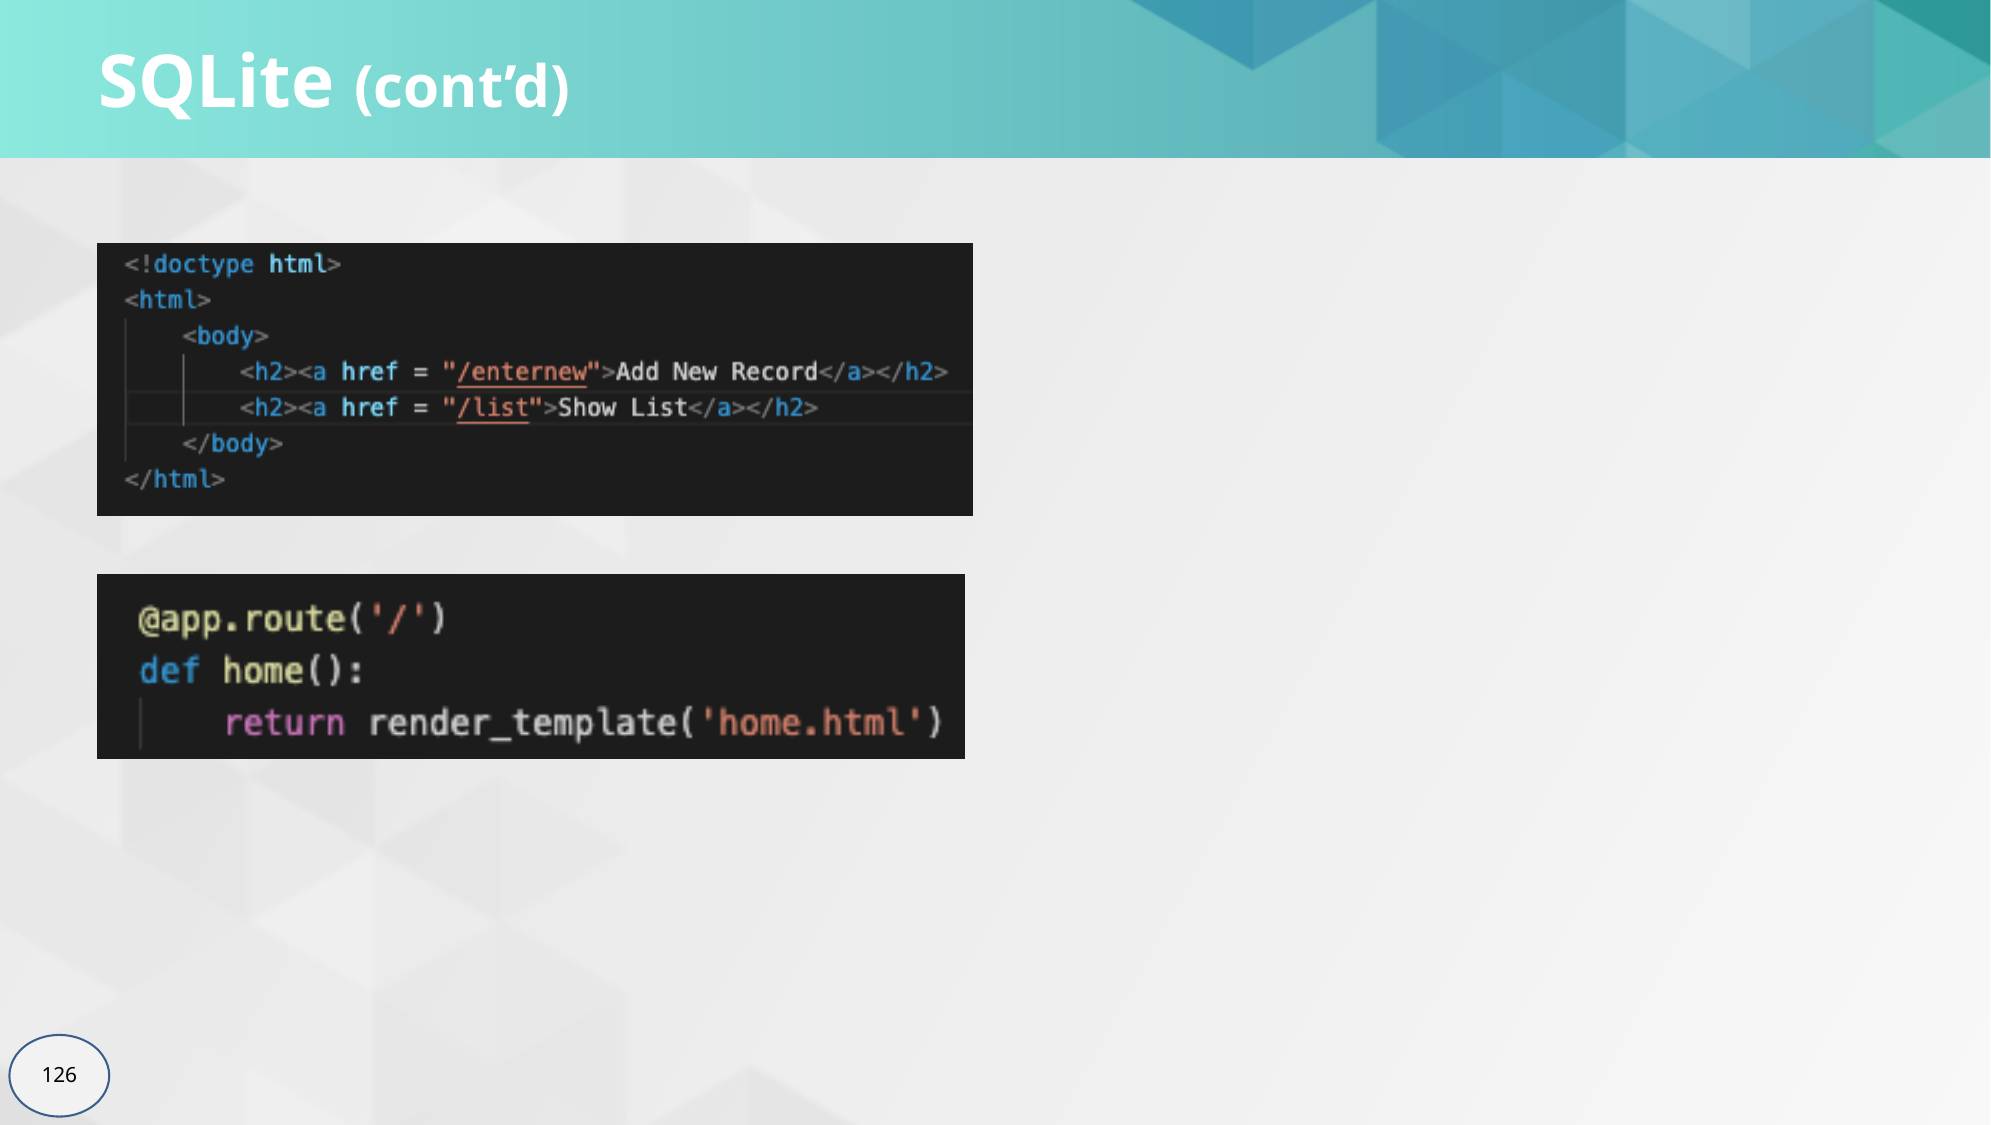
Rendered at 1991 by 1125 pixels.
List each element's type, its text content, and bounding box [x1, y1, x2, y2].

title SQLite (cont’d) [83, 0, 1681, 158]
picture [0, 0, 1991, 1125]
